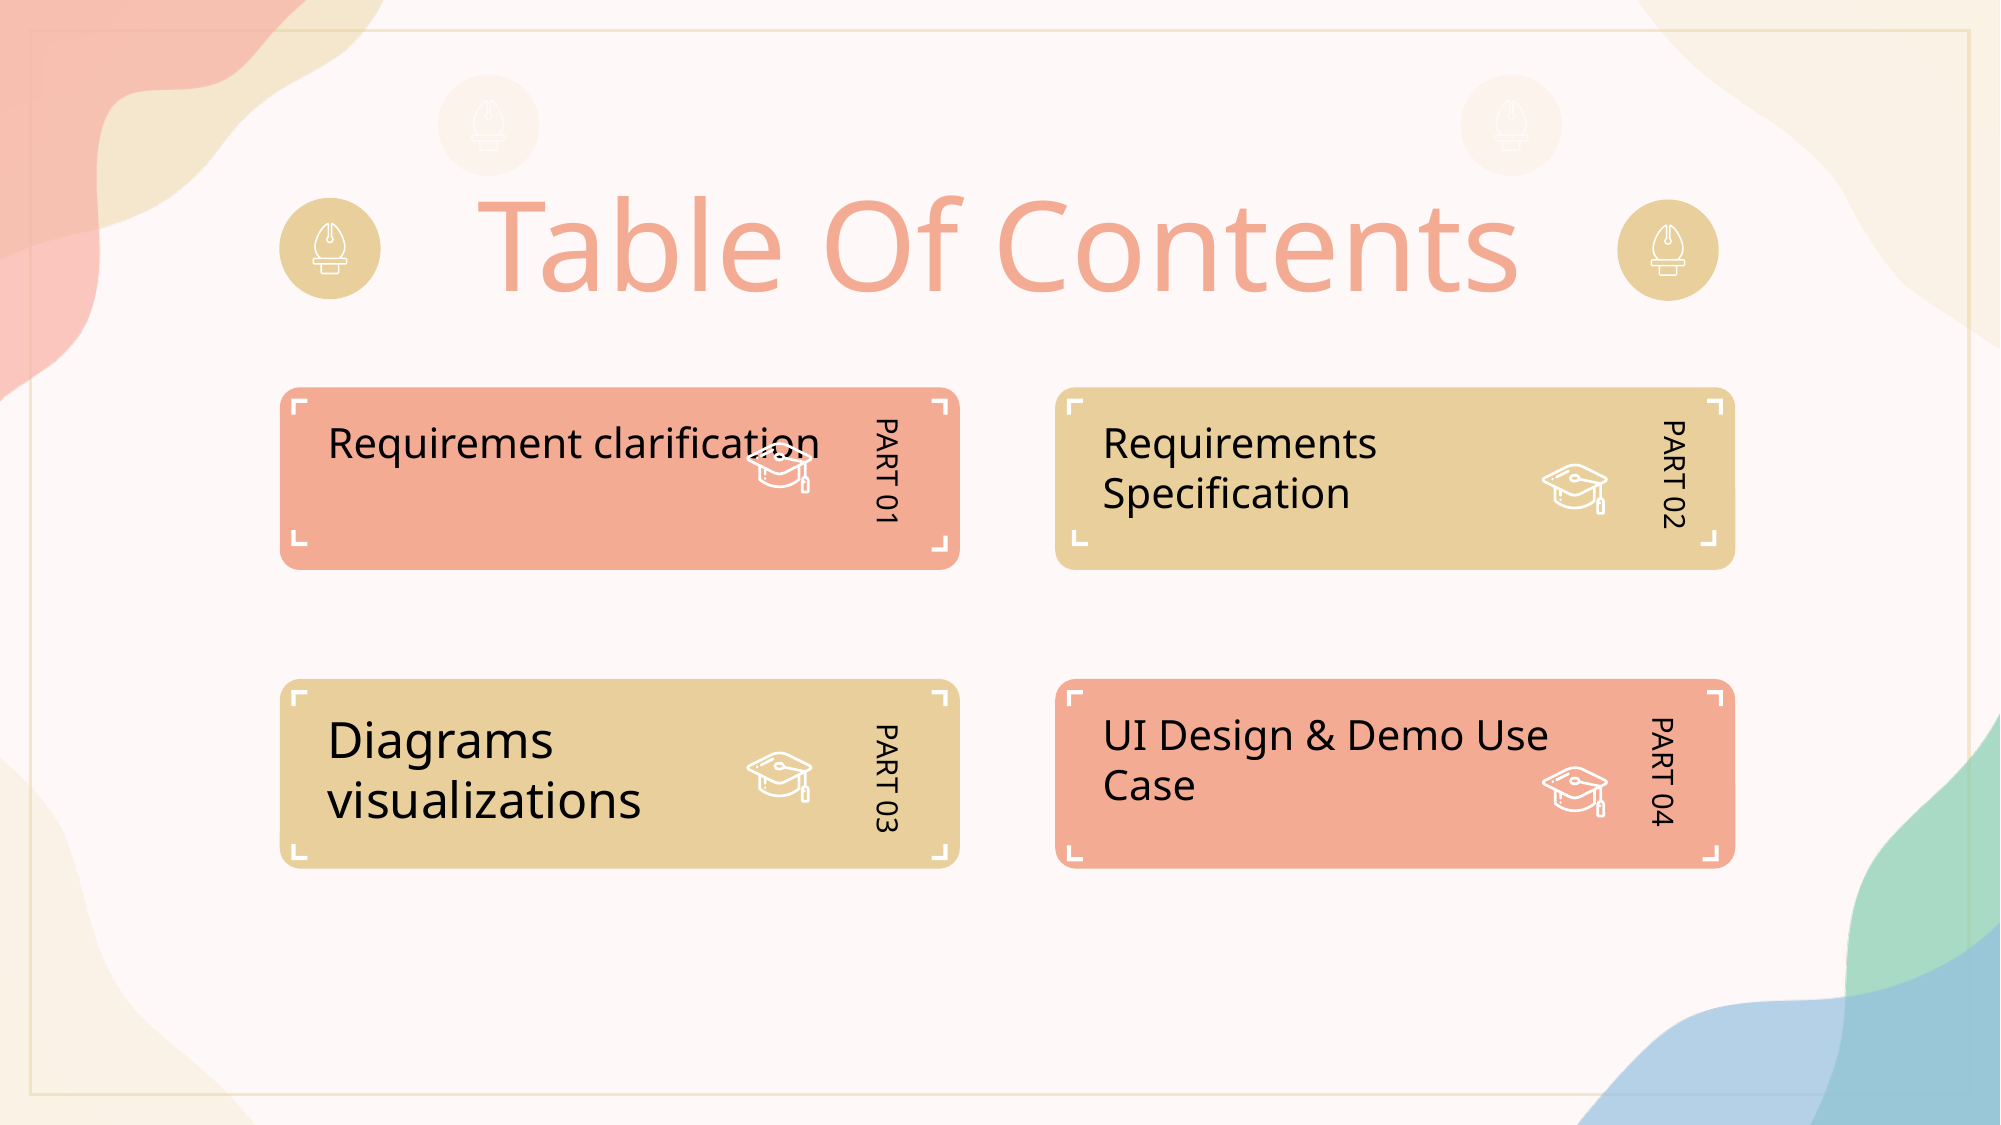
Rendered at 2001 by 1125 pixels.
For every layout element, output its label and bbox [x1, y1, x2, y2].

text_box [1617, 199, 1719, 301]
text_box [0, 0, 2000, 1125]
text_box [279, 197, 381, 300]
text_box [279, 387, 1736, 869]
